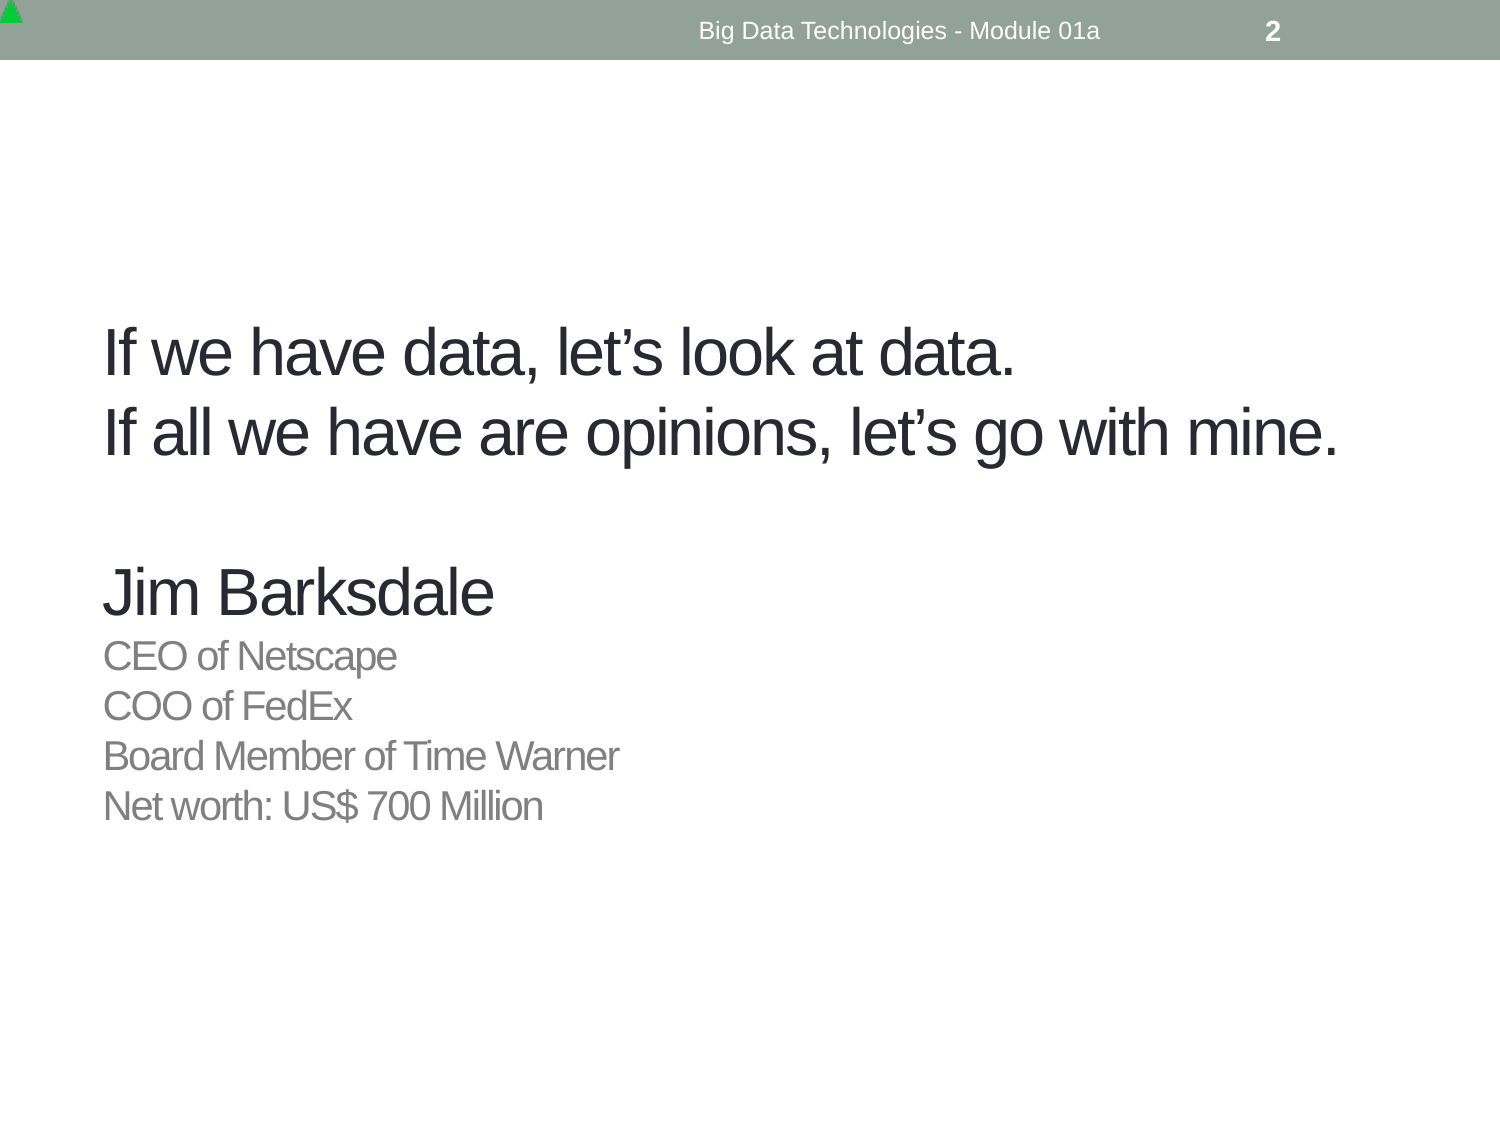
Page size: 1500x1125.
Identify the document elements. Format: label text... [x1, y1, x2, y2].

slide_number 2 [1250, 3, 1425, 57]
picture [0, 0, 24, 24]
footer Big Data Technologies - Module 01a [562, 3, 1238, 57]
title If we have data, let’s look at data. If all we have are opinions, let’s go with mine. Jim Barksdale CEO of Netscape COO of FedEx Board Member of Time Warner Net worth: US$ 700 Million [87, 387, 1438, 750]
